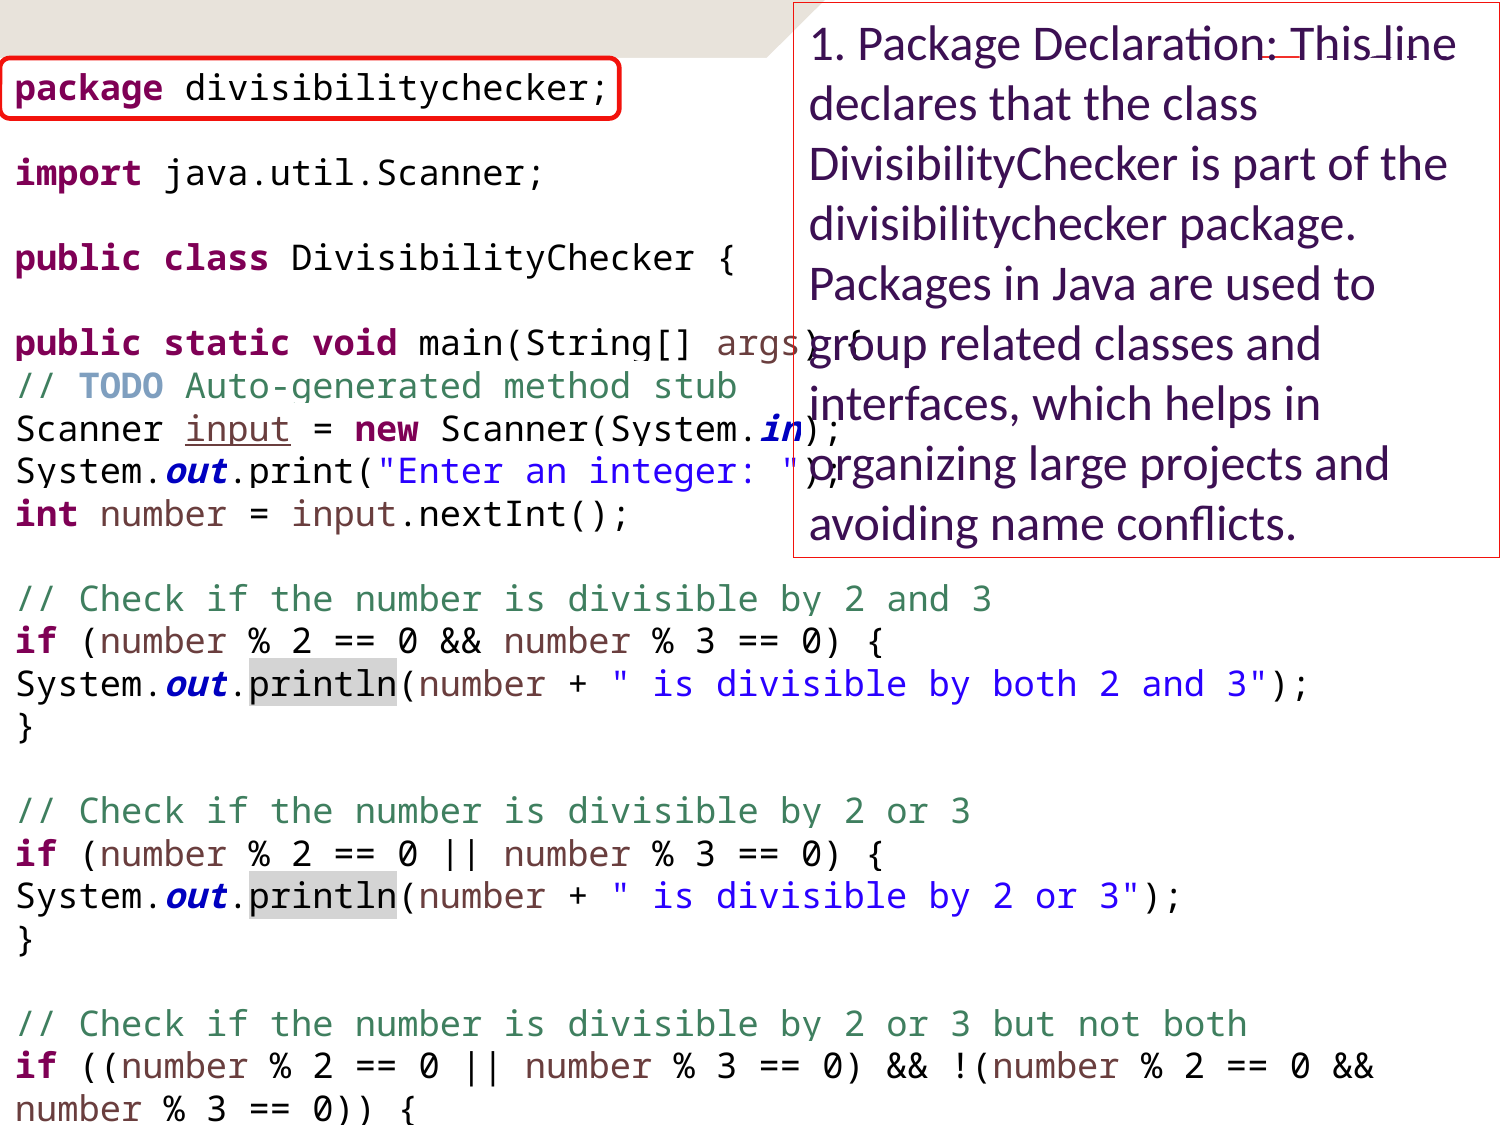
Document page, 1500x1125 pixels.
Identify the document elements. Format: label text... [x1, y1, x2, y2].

text_box [0, 56, 621, 120]
text_box 1. Package Declaration: This line declares that the class DivisibilityChecker is part of the divisibilitychecker package. Packages in Java are used to group related classes and interfaces, which helps in organizing large projects and avoiding name conflicts. [793, 2, 1500, 558]
text_box package divisibilitychecker; import java.util.Scanner; public class DivisibilityChecker { public static void main(String[] args) { // TODO Auto-generated method stub Scanner input = new Scanner(System.in); System.out.print("Enter an integer: "); int number = input.nextInt(); // Check if the number is divisible by 2 and 3 if (number % 2 == 0 && number % 3 == 0) { System.out.println(number + " is divisible by both 2 and 3"); } // Check if the number is divisible by 2 or 3 if (number % 2 == 0 || number % 3 == 0) { System.out.println(number + " is divisible by 2 or 3"); } // Check if the number is divisible by 2 or 3 but not both if ((number % 2 == 0 || number % 3 == 0) && !(number % 2 == 0 && number % 3 == 0)) { System.out.println(number + " is divisible by 2 or 3 but not both"); } } } [0, 57, 1500, 1125]
